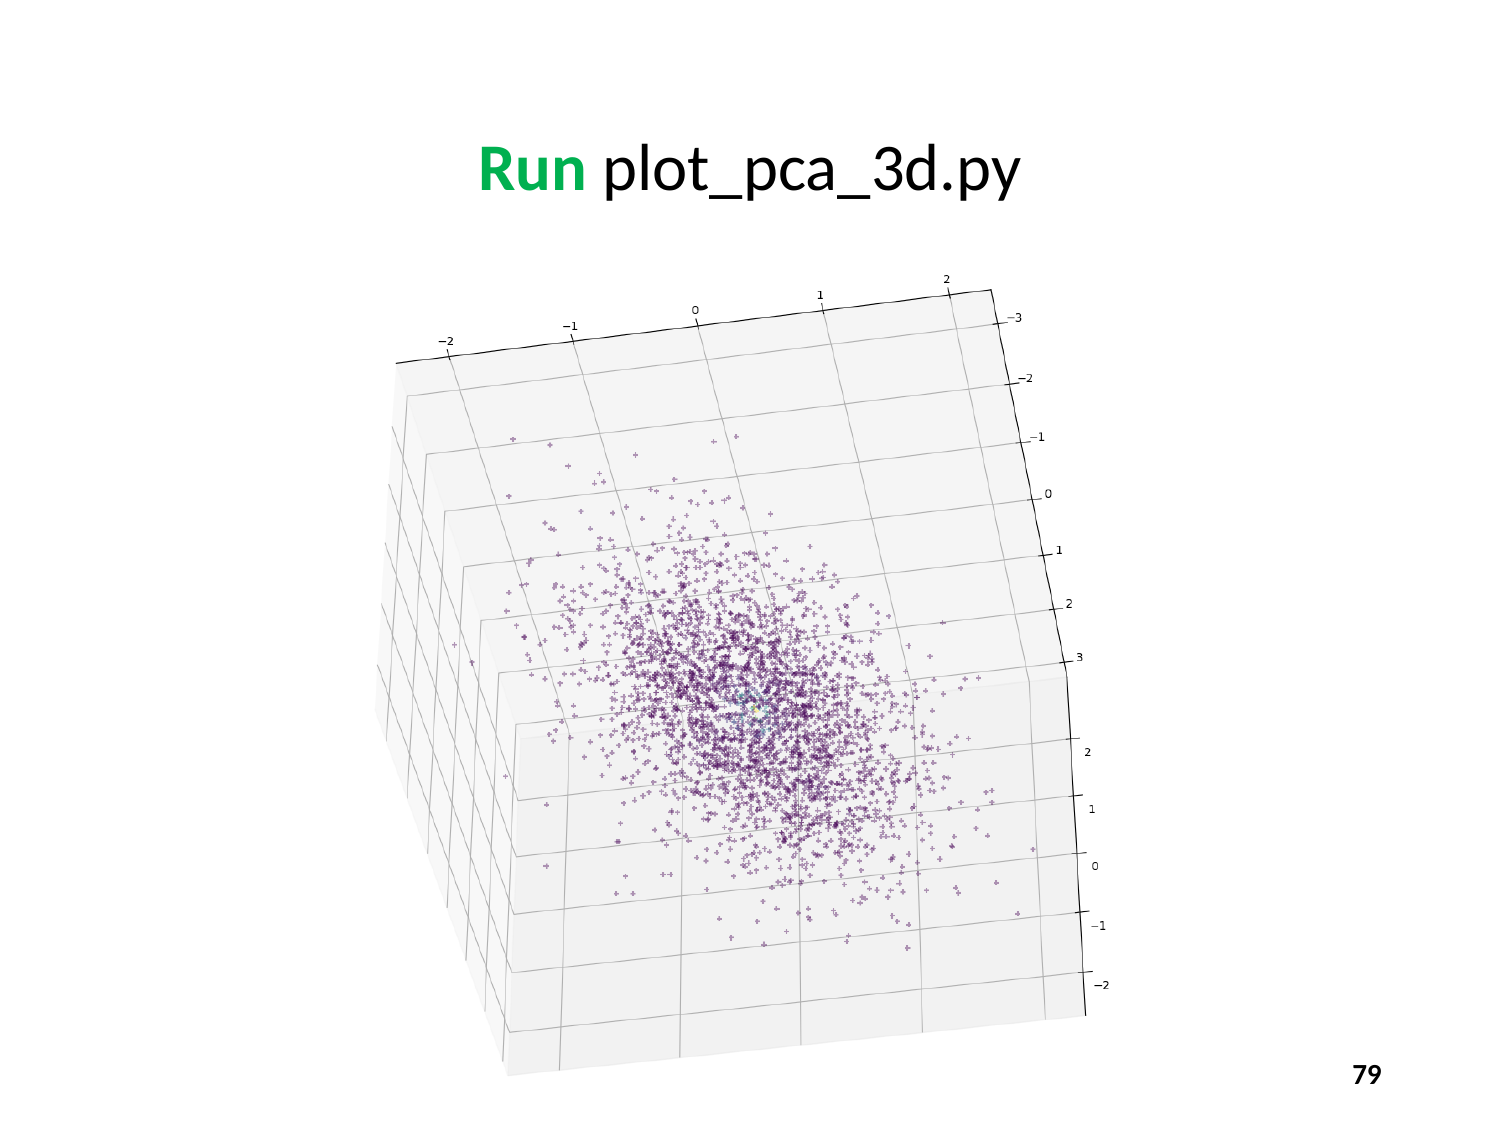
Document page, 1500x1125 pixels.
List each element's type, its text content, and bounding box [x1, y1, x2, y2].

title Run plot_pca_3d.py [103, 59, 1397, 278]
picture [345, 250, 1155, 1103]
slide_number 79 [1155, 1042, 1397, 1103]
